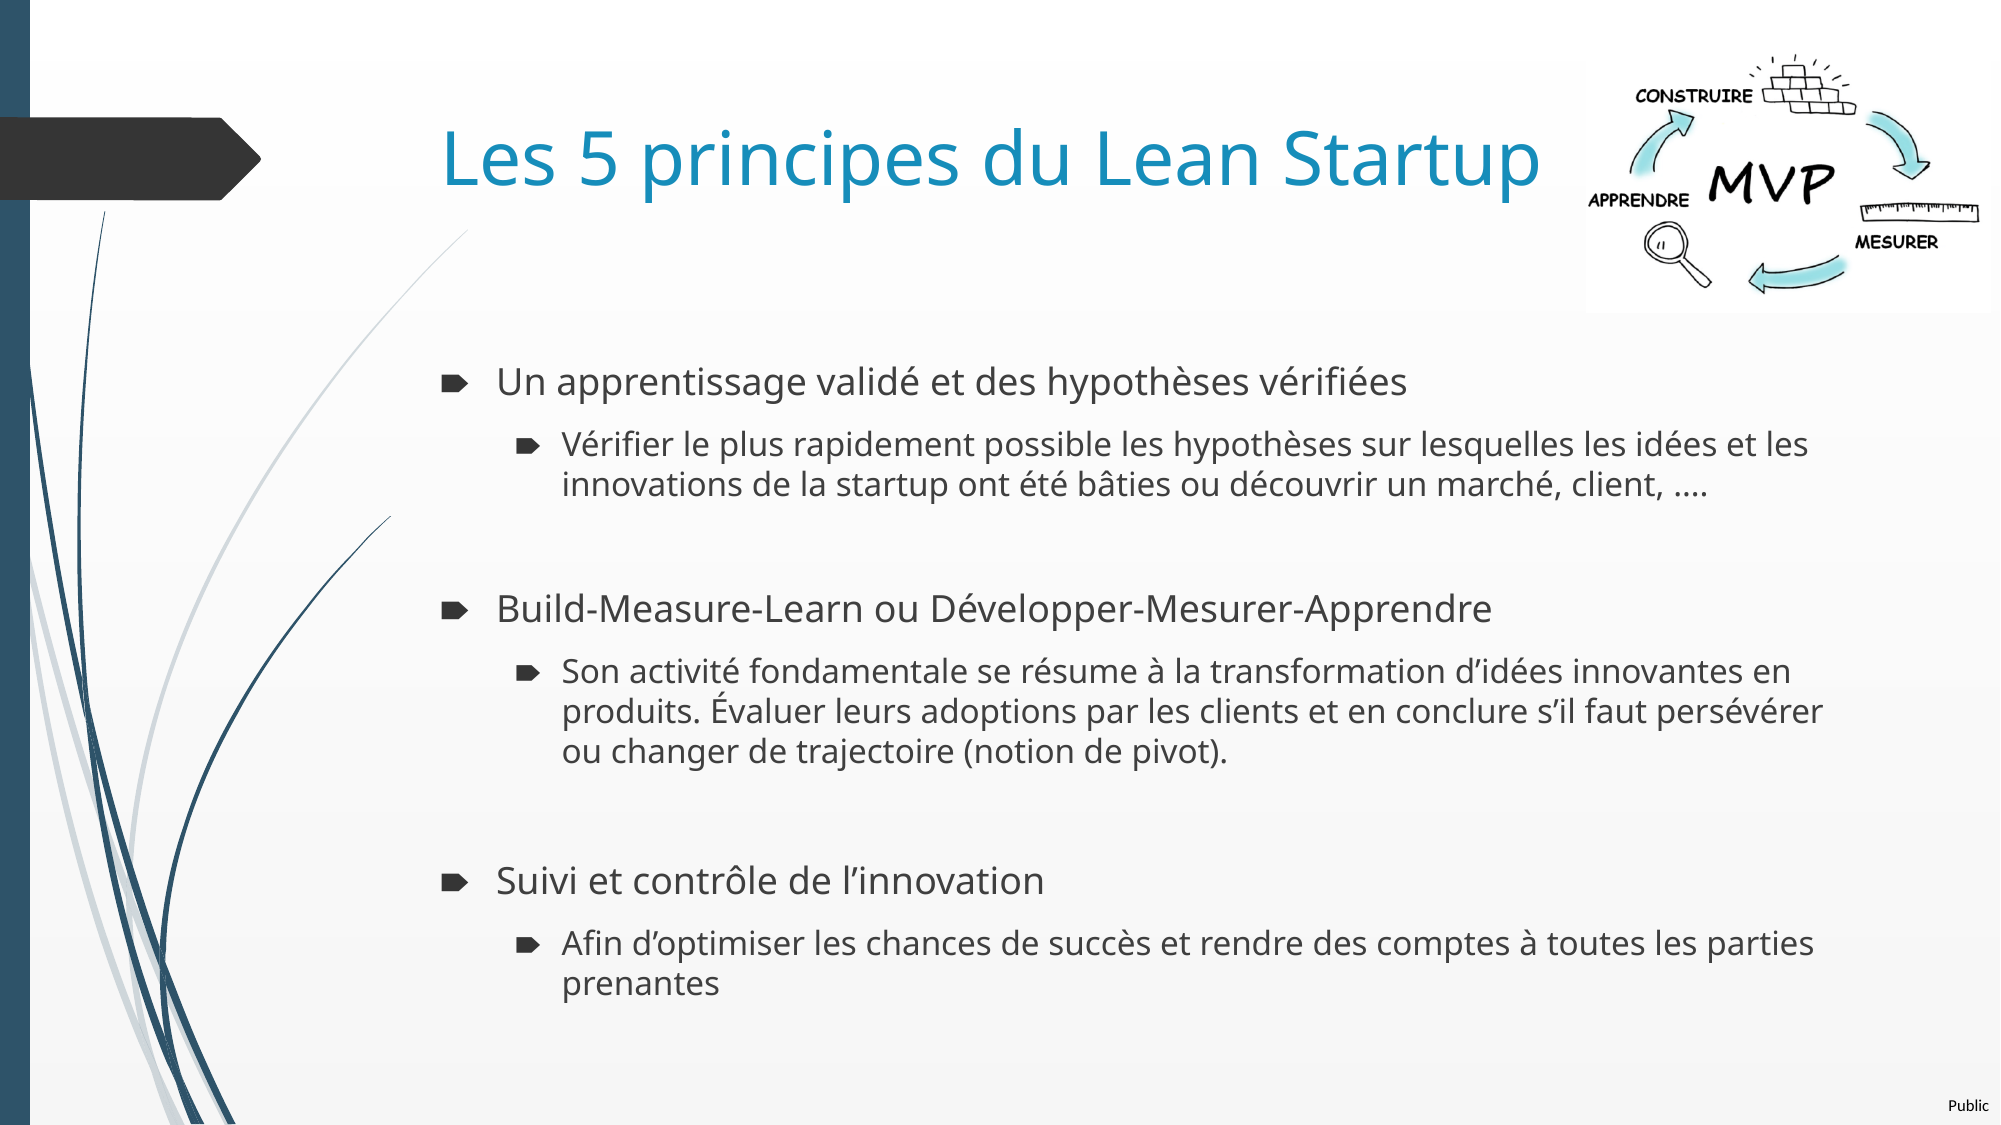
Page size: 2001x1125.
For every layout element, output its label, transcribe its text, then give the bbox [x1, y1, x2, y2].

picture [1586, 47, 1992, 313]
title Les 5 principes du Lean Startup [425, 102, 1581, 313]
list Un apprentissage validé et des hypothèses vérifiées Vérifier le plus rapidement possible les hypothèses sur lesquelles les idées et les innovations de la startup ont été bâties ou découvrir un marché, client, …. Build-Measure-Learn ou Développer-Mesurer-Apprendre Son activité fondamentale se résume à la transformation d’idées innovantes en produits. Évaluer leurs adoptions par les clients et en conclure s’il faut persévérer ou changer de trajectoire (notion de pivot). Suivi et contrôle de l’innovation Afin d’optimiser les chances de succès et rendre des comptes à toutes les parties prenantes [424, 350, 1888, 1034]
